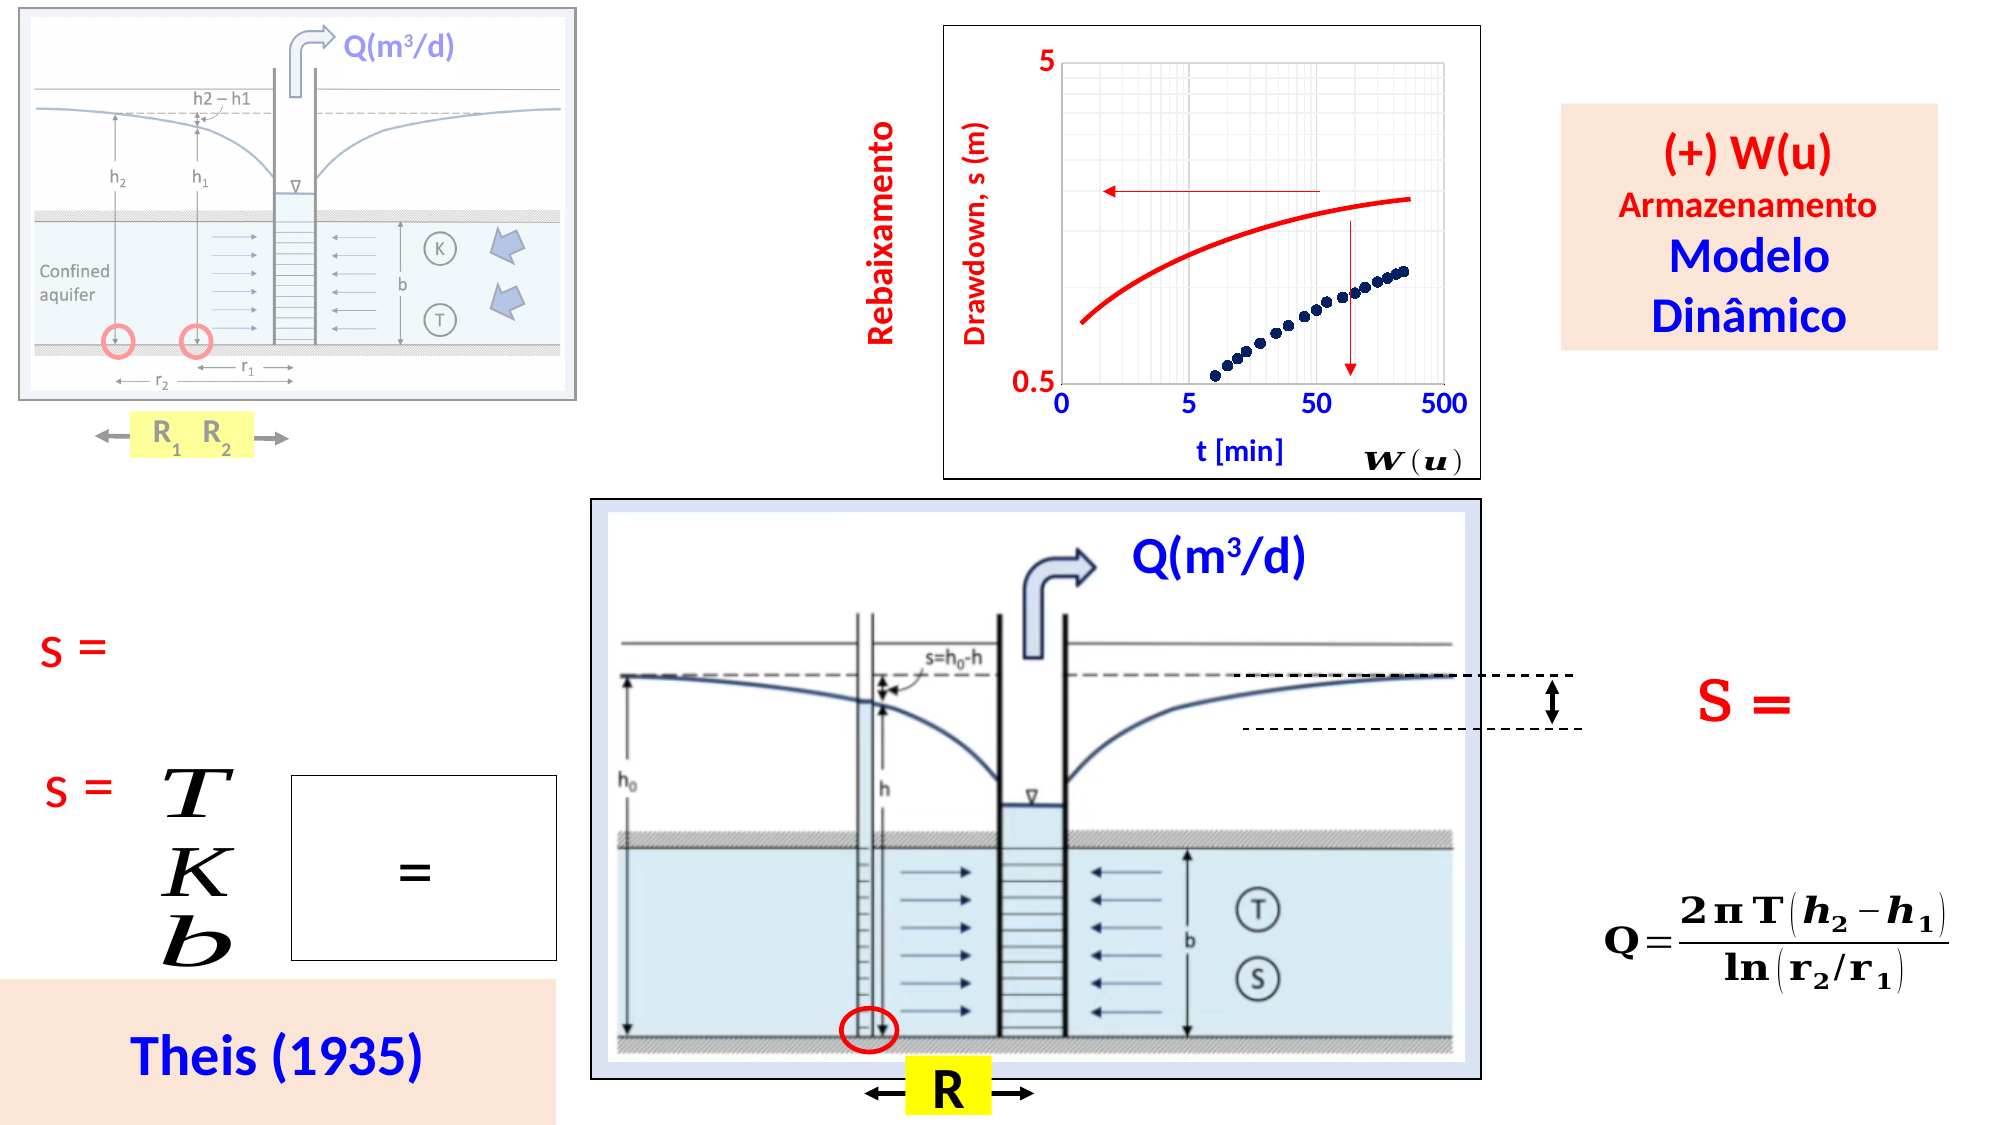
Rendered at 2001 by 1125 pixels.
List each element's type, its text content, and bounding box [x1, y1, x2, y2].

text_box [942, 24, 1719, 489]
text_box Rebaixamento [847, 76, 908, 362]
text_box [591, 498, 1951, 1115]
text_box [19, 7, 576, 401]
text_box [1561, 103, 1938, 351]
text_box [0, 604, 557, 1125]
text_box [94, 435, 289, 439]
text_box [0, 0, 609, 479]
